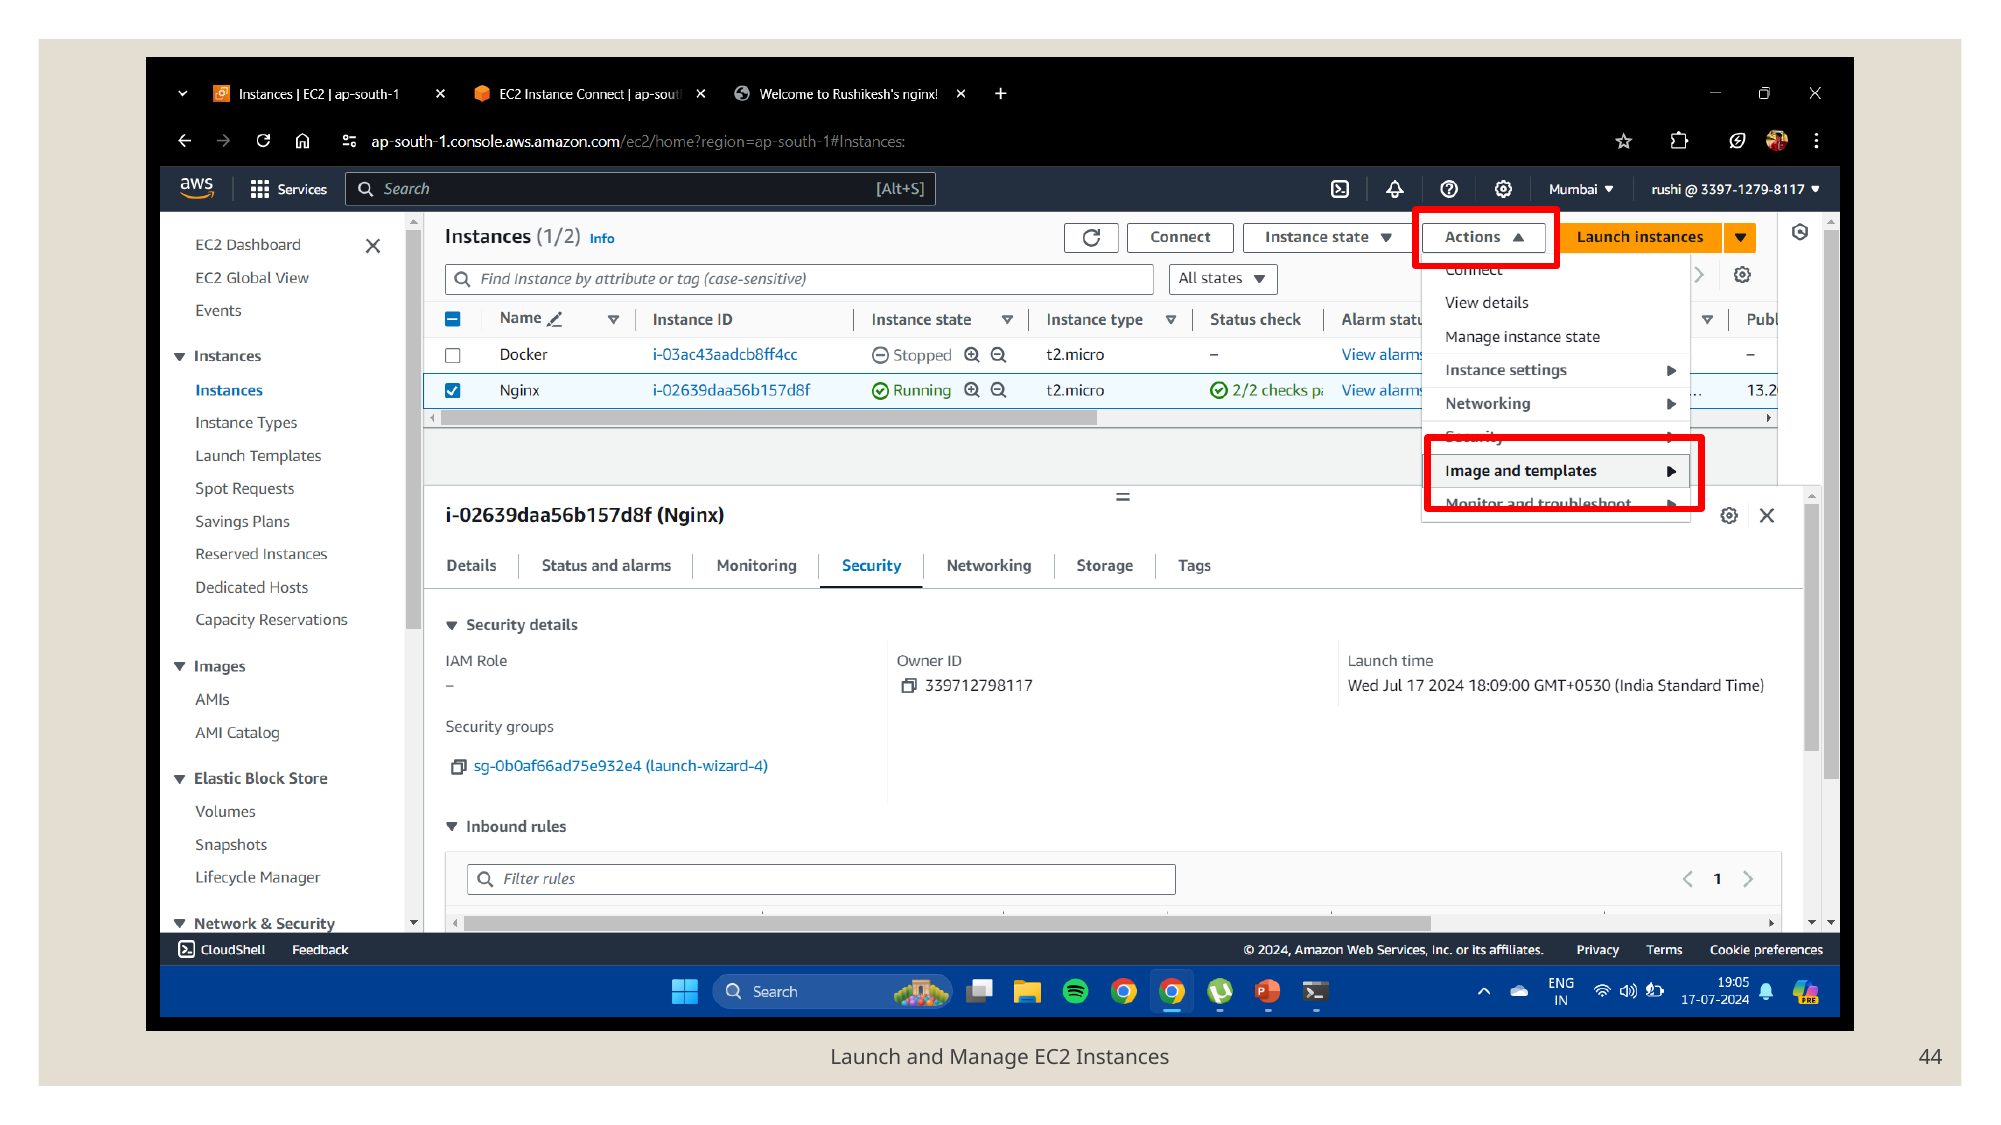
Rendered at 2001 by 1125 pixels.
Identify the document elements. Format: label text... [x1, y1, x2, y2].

footer Launch and Manage EC2 Instances [572, 1034, 1428, 1080]
picture [160, 71, 1840, 1017]
slide_number 44 [1717, 1034, 1958, 1080]
